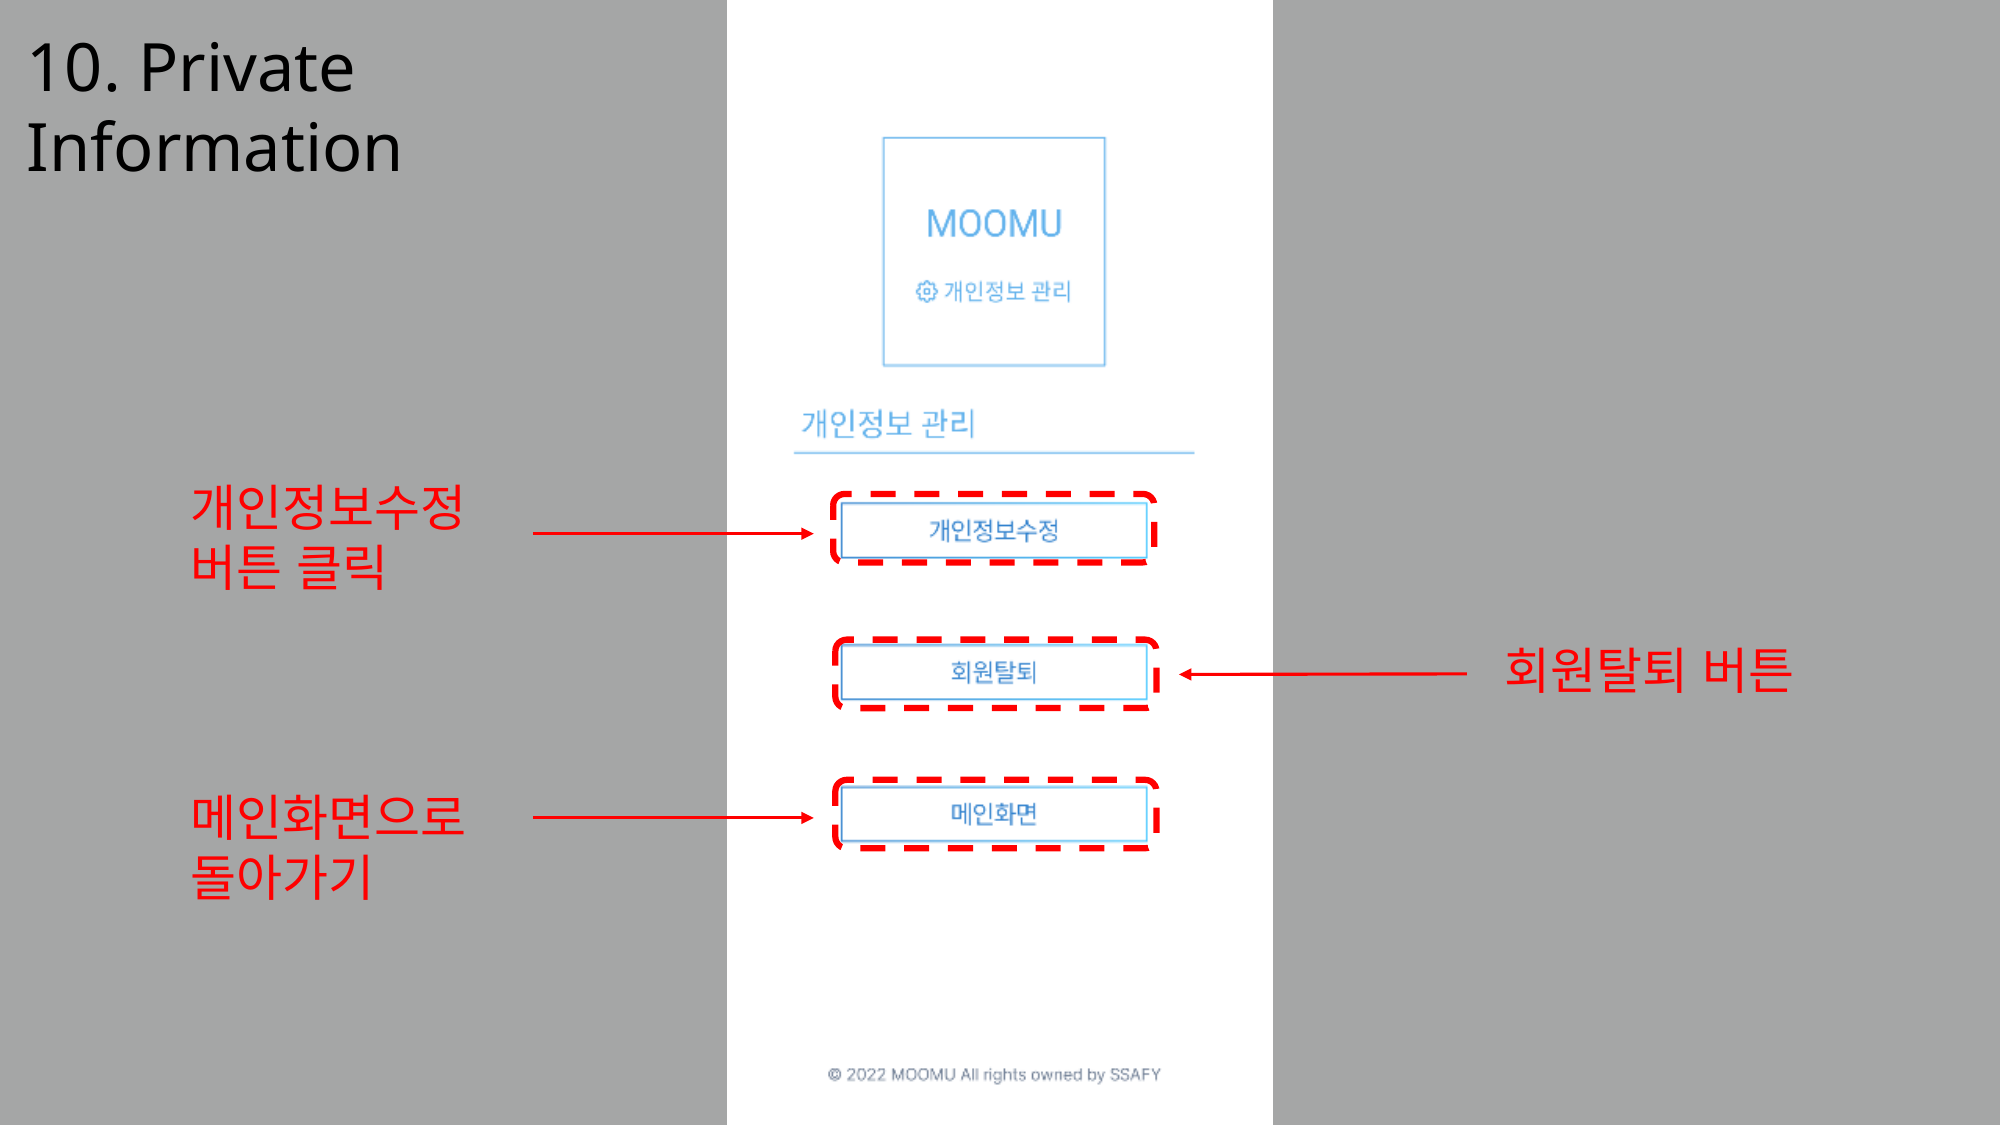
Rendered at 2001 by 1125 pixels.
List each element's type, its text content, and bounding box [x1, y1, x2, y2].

text_box 회원탈퇴 버튼 [1489, 632, 1987, 708]
text_box 메인화면으로 돌아가기 [175, 778, 674, 914]
text_box 개인정보수정 버튼 클릭 [175, 469, 674, 605]
text_box 10. Private Information [11, 17, 727, 192]
picture [727, 0, 1273, 1125]
